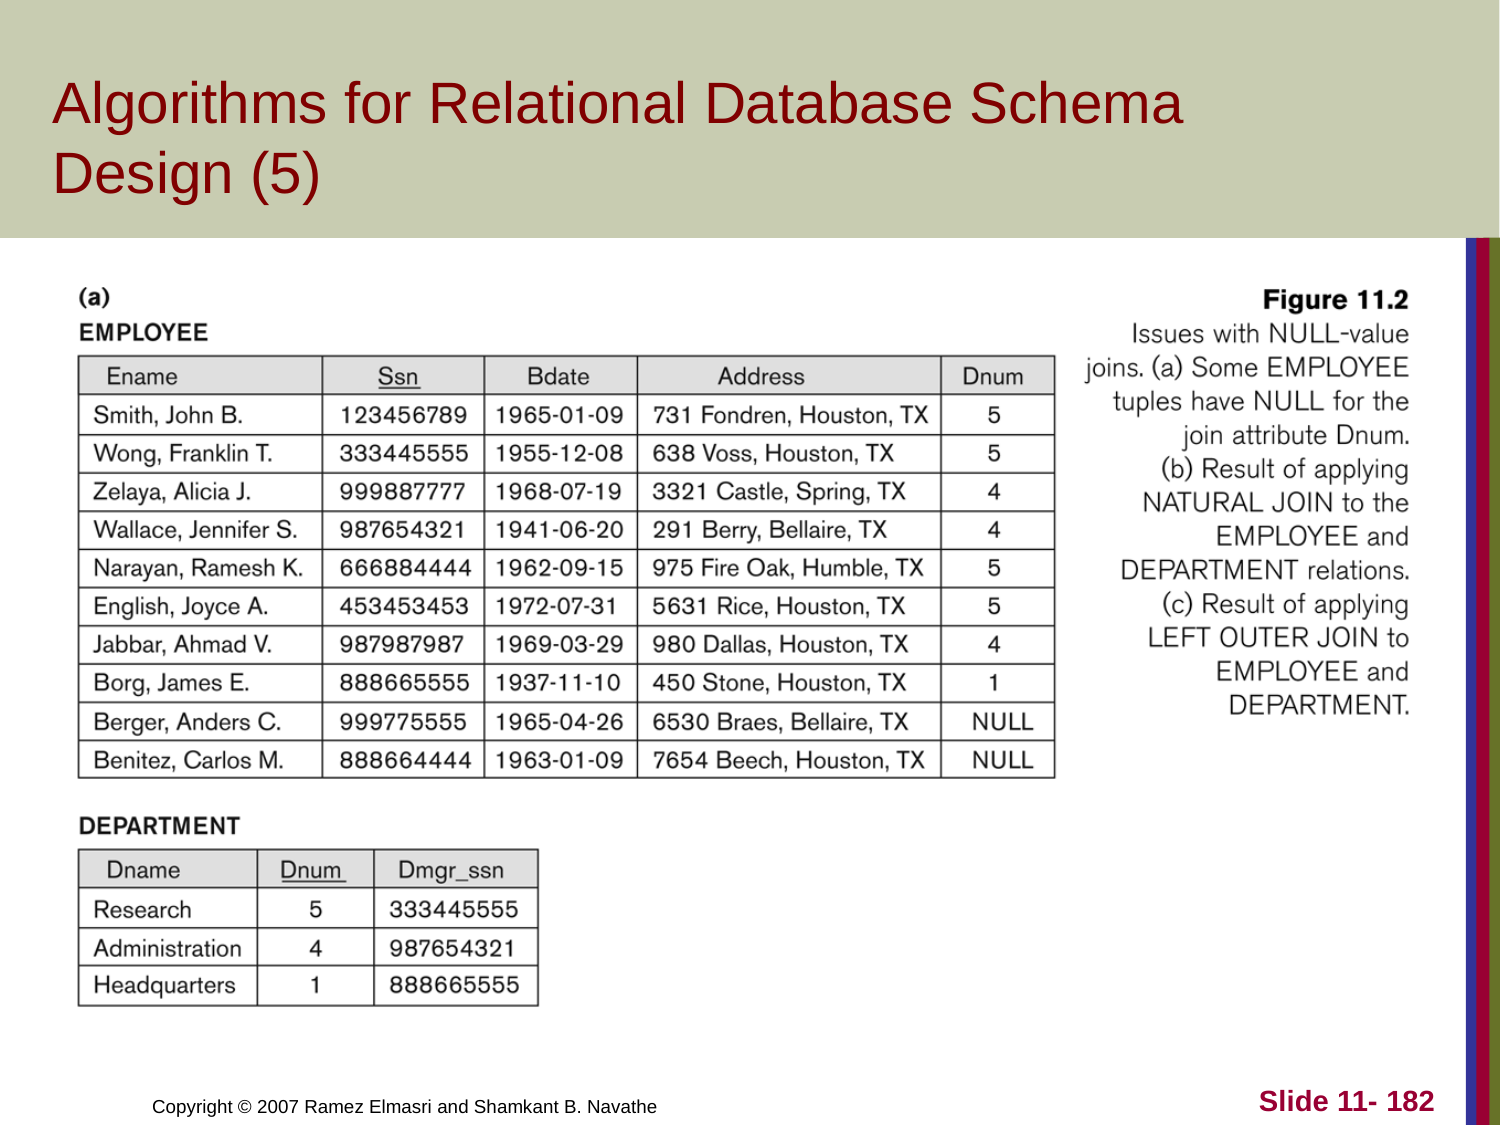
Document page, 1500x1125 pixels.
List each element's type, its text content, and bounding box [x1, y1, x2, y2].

picture [74, 287, 1413, 1010]
title Algorithms for Relational Database Schema Design (5) [37, 49, 1317, 213]
slide_number Slide 11- 182 [1137, 1049, 1451, 1125]
